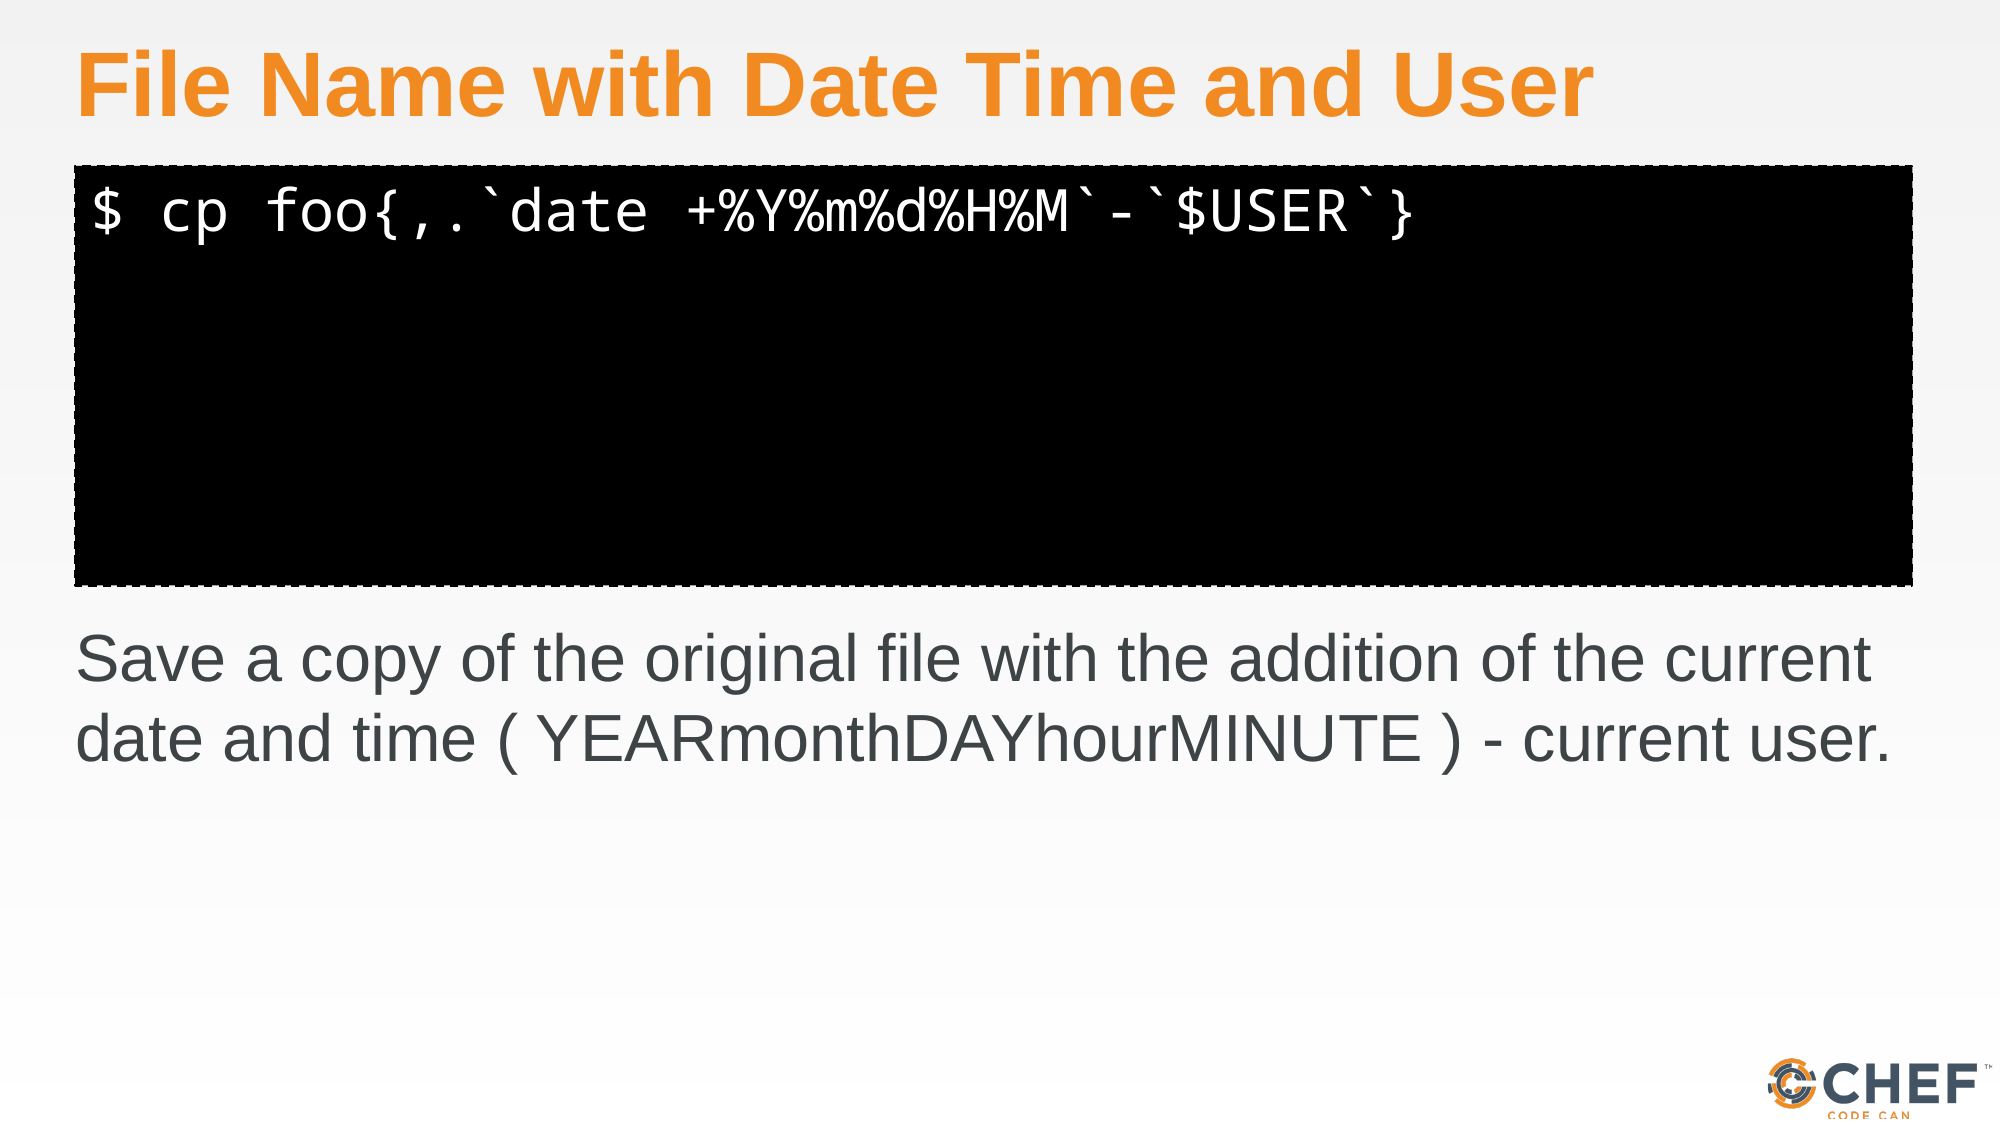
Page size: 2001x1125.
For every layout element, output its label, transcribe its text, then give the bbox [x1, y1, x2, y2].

list $ cp foo{,.`date +%Y%m%d%H%M`-`$USER`} [74, 165, 1913, 587]
list Save a copy of the original file with the addition of the current date and time ( YEARmonthDAYhourMINUTE ) - current user. [75, 615, 1913, 1035]
title File Name with Date Time and User [75, 37, 1913, 140]
